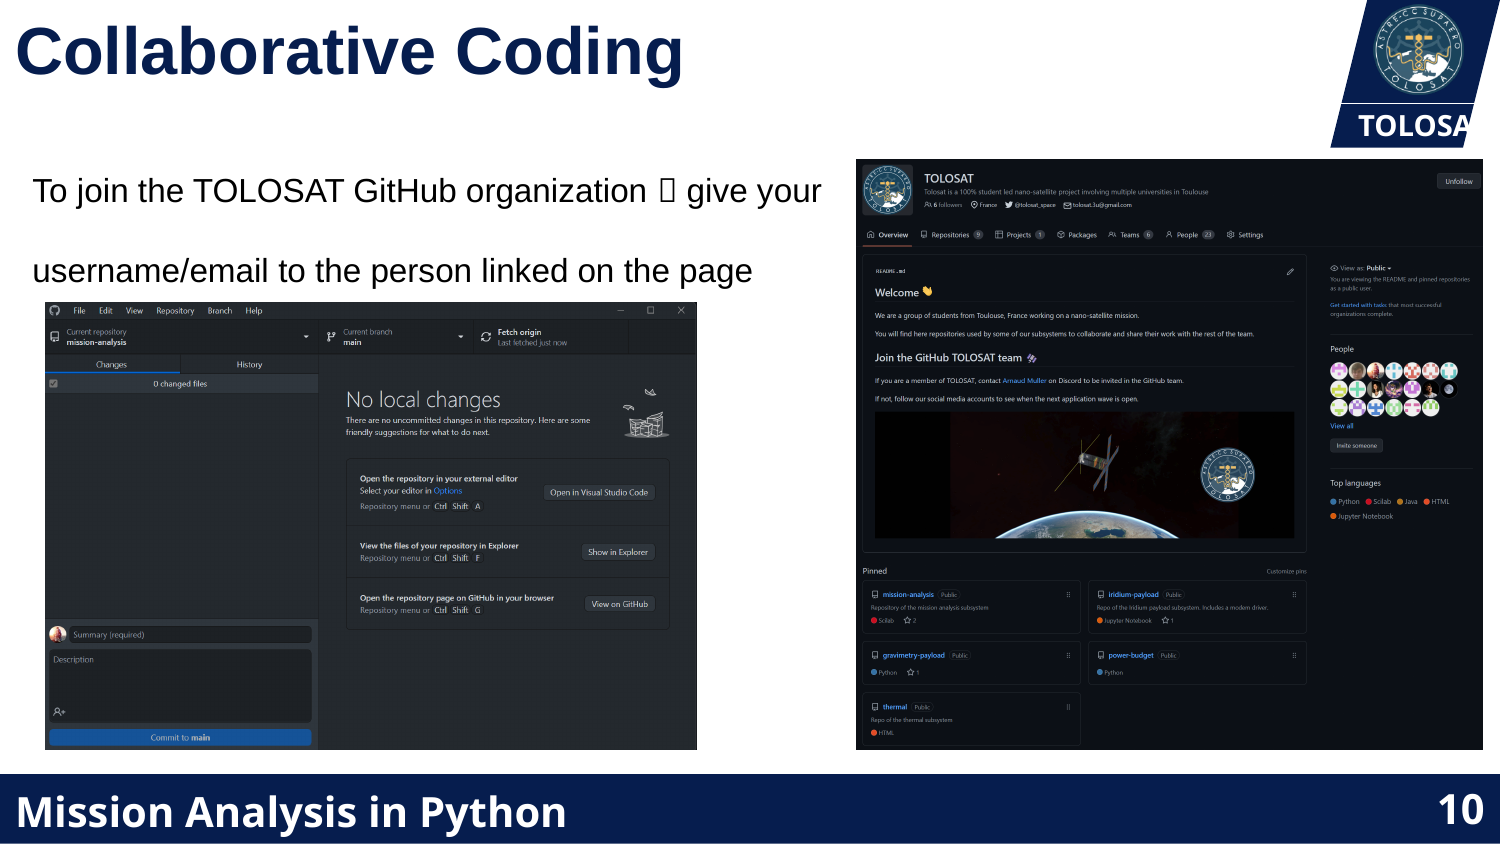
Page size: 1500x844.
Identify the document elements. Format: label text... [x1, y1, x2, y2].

text_box [0, 774, 1500, 844]
text_box 10 [1409, 778, 1500, 844]
text_box Collaborative Coding [0, 0, 1231, 95]
picture [45, 301, 697, 750]
text_box Mission Analysis in Python [0, 778, 840, 844]
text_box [1330, 0, 1500, 151]
text_box To join the TOLOSAT GitHub organization  give your username/email to the person linked on the page [17, 114, 881, 305]
picture [855, 159, 1483, 750]
